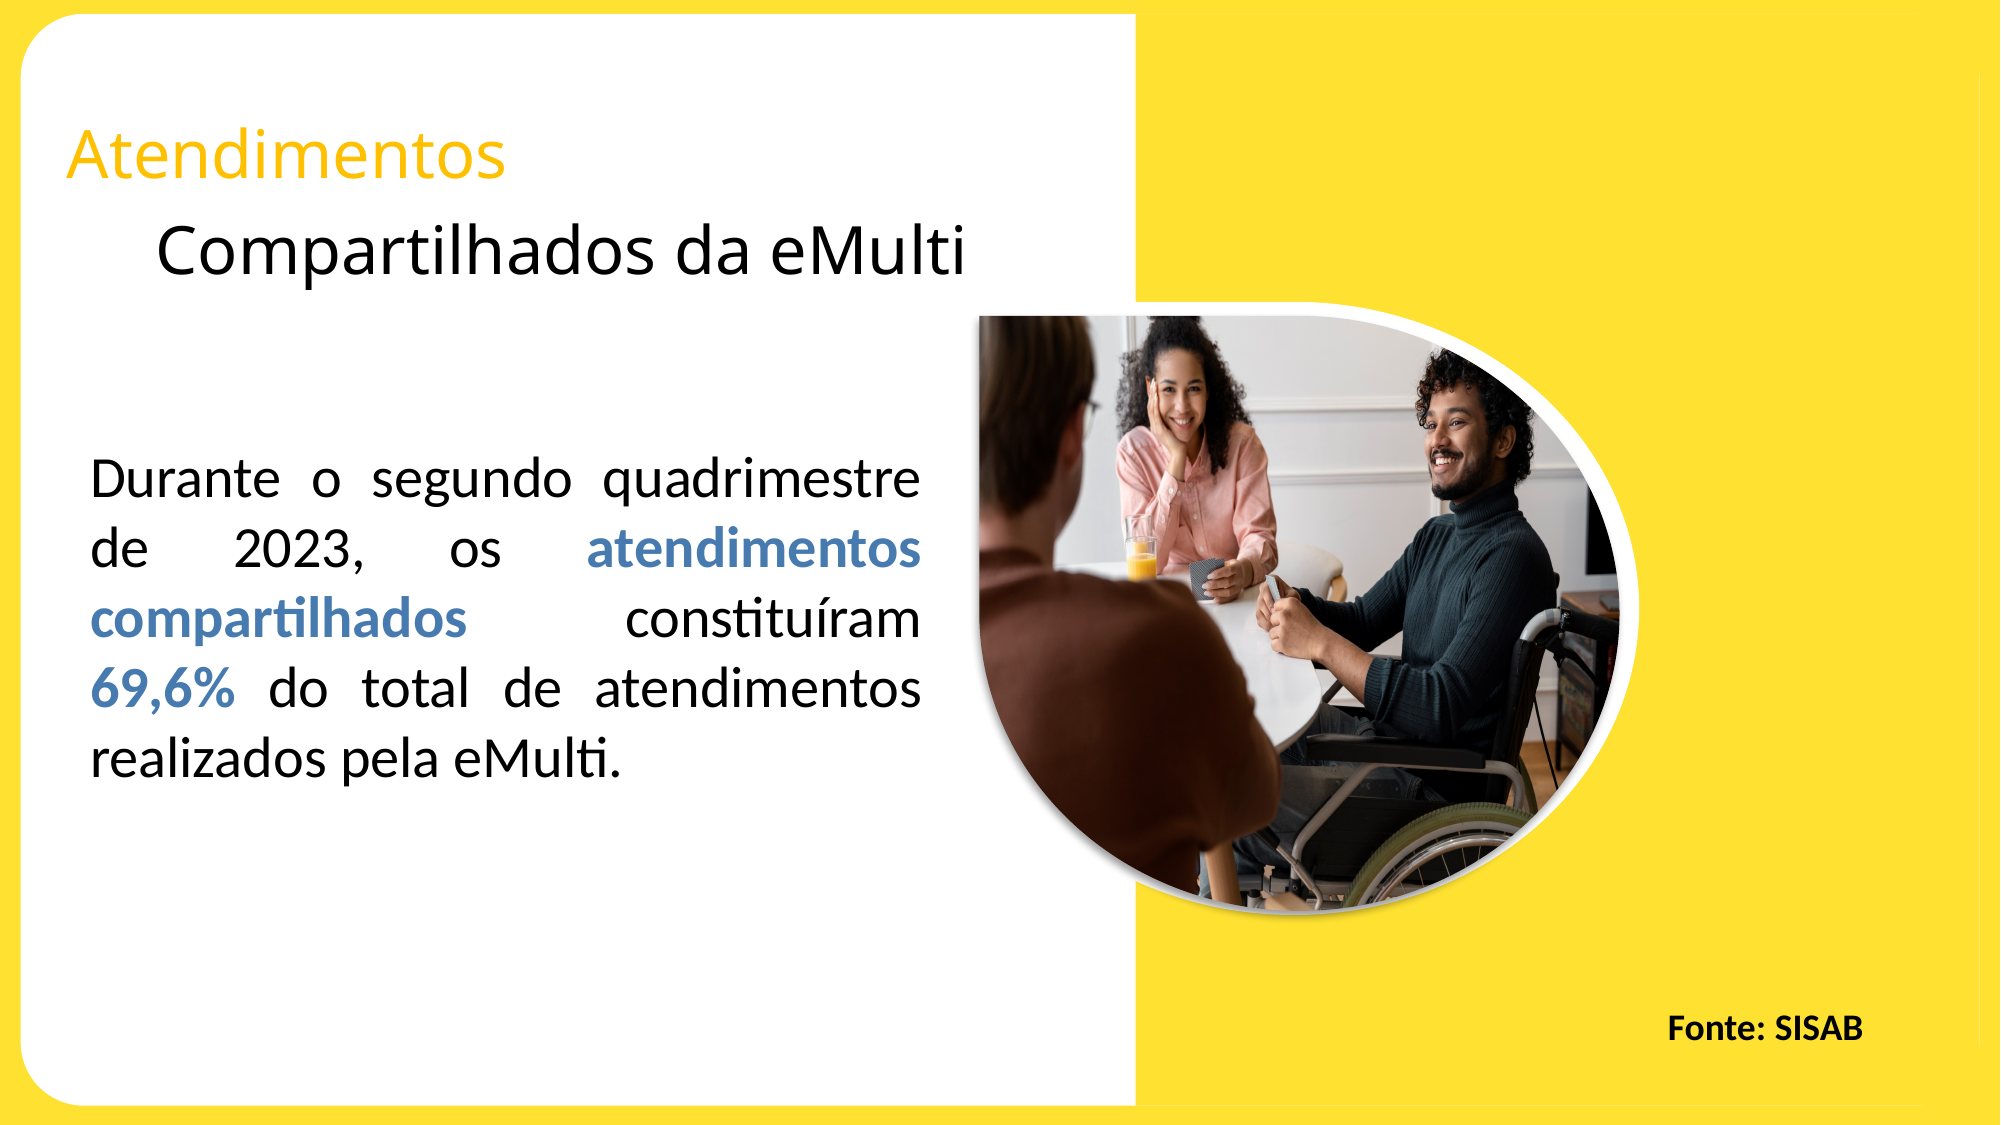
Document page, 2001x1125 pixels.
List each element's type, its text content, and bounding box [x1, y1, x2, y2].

text_box Atendimentos [51, 104, 524, 199]
picture [979, 315, 1620, 911]
text_box Fonte: SISAB [1653, 995, 1879, 1056]
text_box Compartilhados da eMulti [140, 200, 984, 295]
text_box Durante o segundo quadrimestre de 2023, os atendimentos compartilhados constituíram 69,6% do total de atendimentos realizados pela eMulti. [75, 431, 937, 797]
